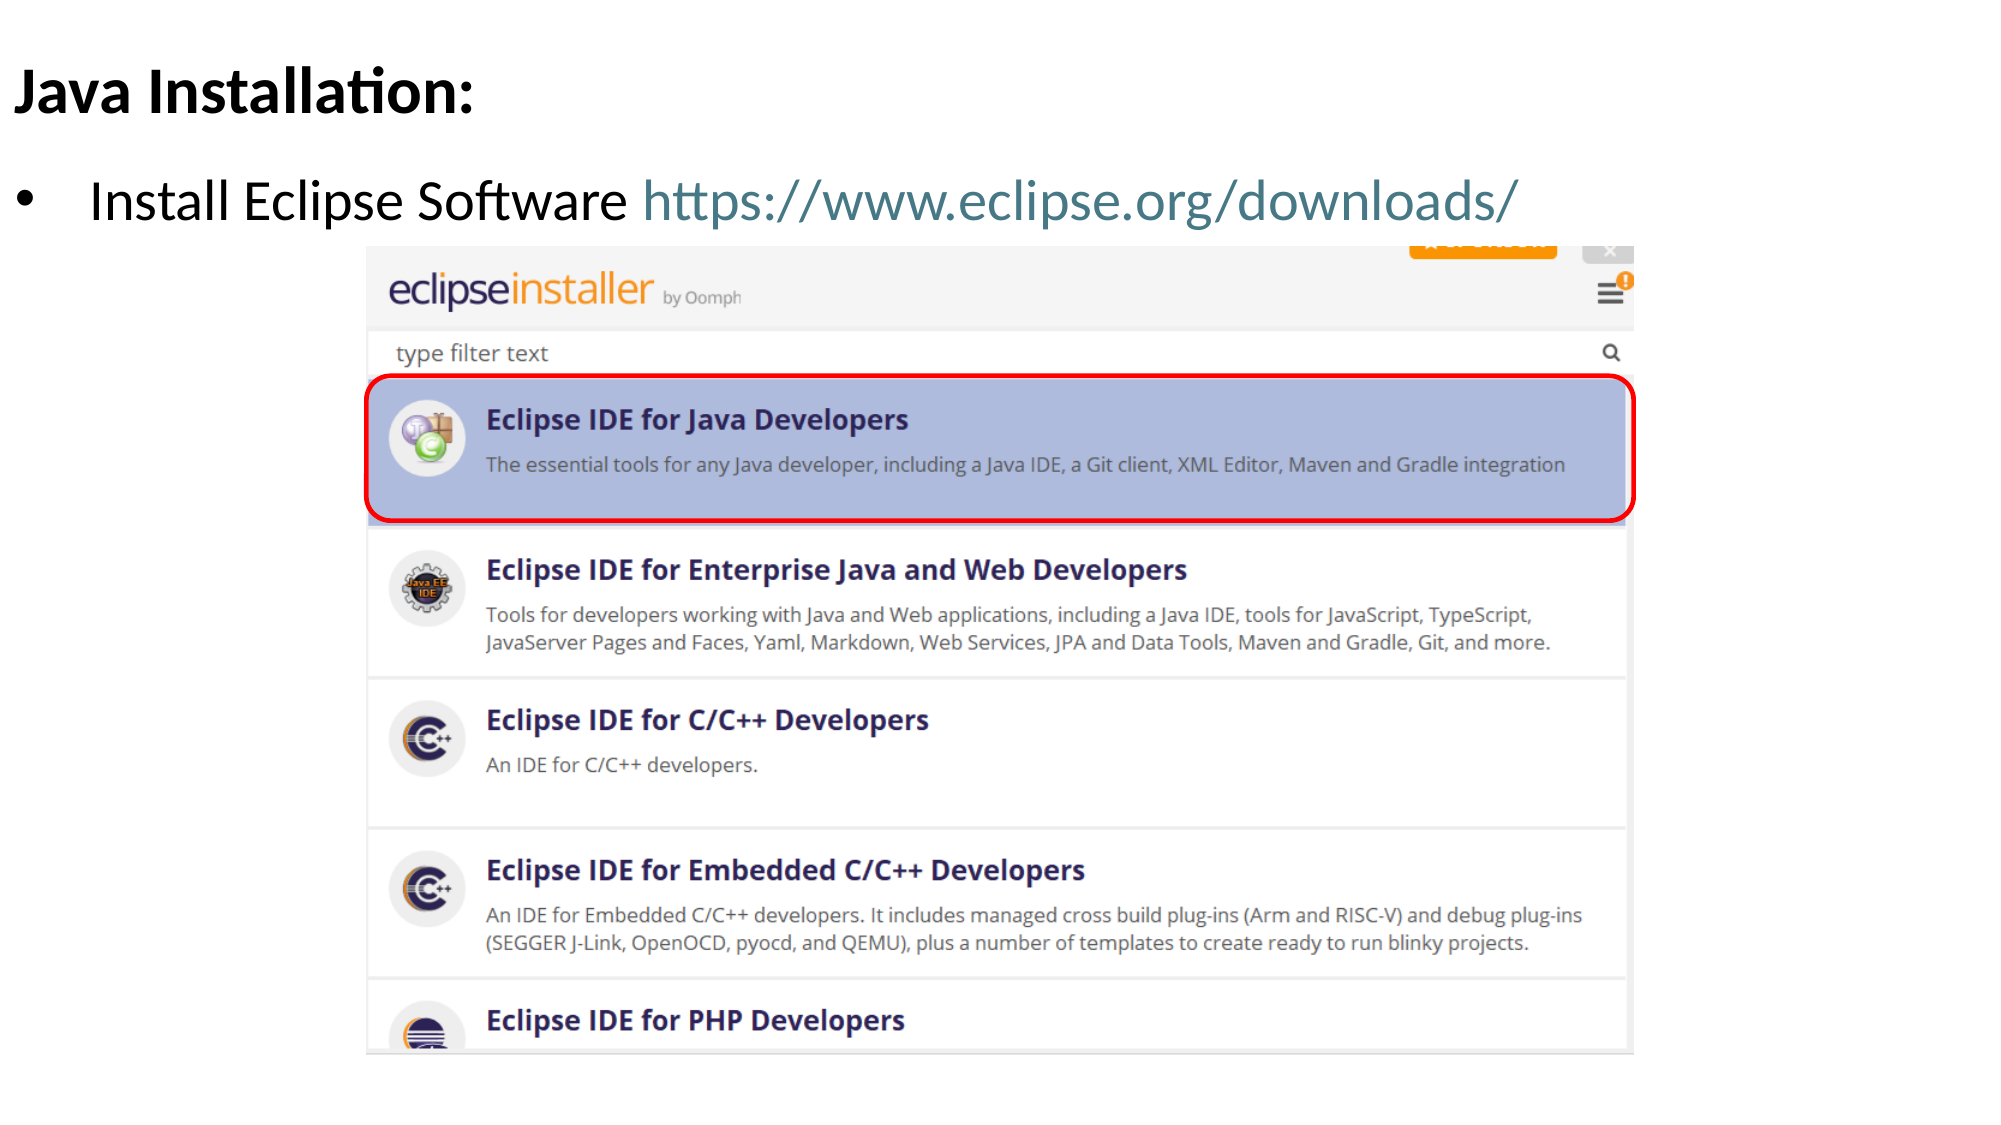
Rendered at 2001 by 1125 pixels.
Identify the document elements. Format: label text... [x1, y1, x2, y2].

text_box Java Installation: Install Eclipse Software https://www.eclipse.org/downloads/ [0, 0, 2000, 240]
picture [365, 245, 1635, 1069]
